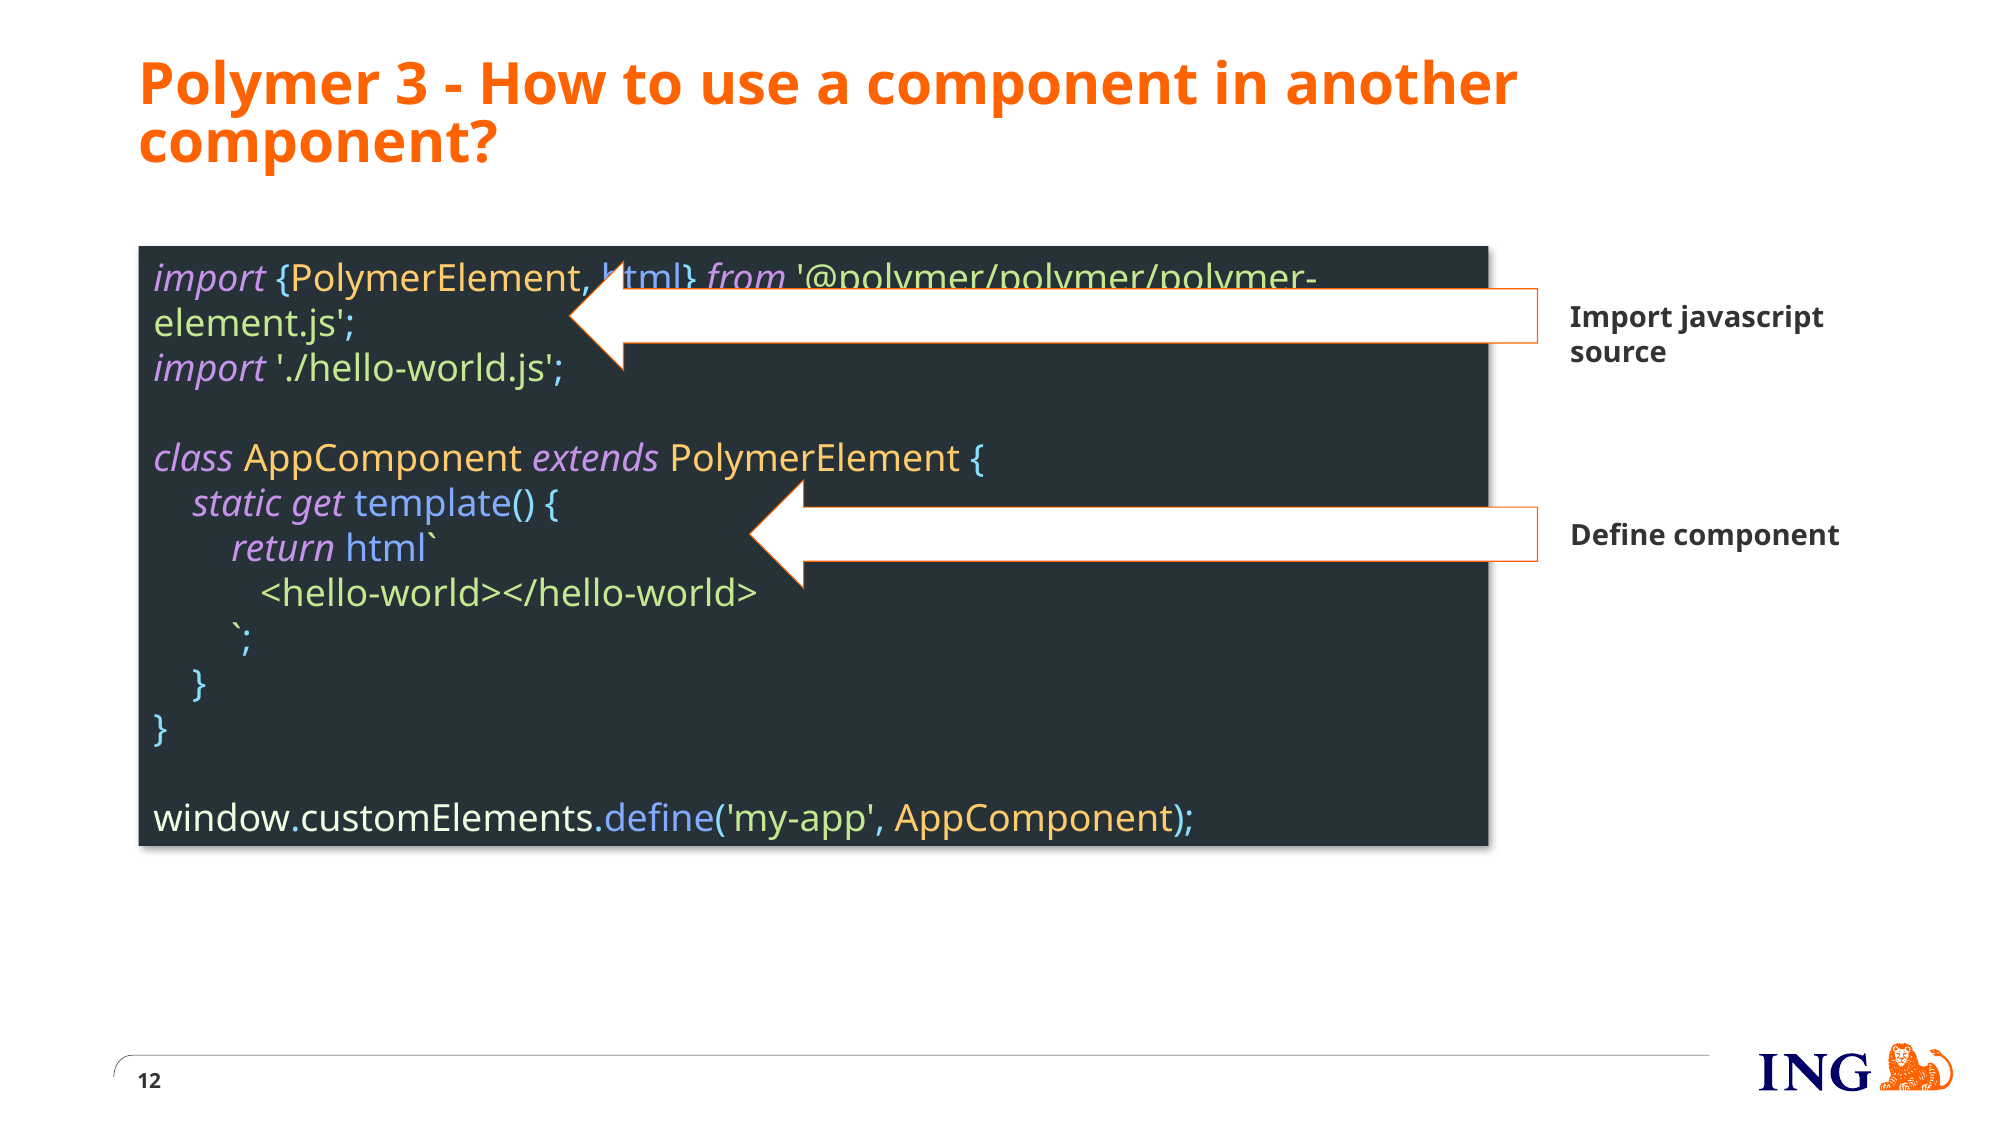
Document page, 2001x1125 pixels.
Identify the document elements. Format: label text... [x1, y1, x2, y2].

text_box Define component [1563, 509, 1920, 558]
text_box import {PolymerElement, html} from '@polymer/polymer/polymer-element.js'; import './hello-world.js'; class AppComponent extends PolymerElement { static get template() { return html` <hello-world></hello-world> `; } } window.customElements.define('my-app', AppComponent); [138, 246, 1489, 846]
text_box [567, 259, 1539, 373]
title Polymer 3 - How to use a component in another component? [138, 46, 1858, 187]
slide_number 12 [137, 1065, 219, 1097]
text_box [747, 477, 1539, 591]
text_box Import javascript source [1563, 291, 1920, 375]
